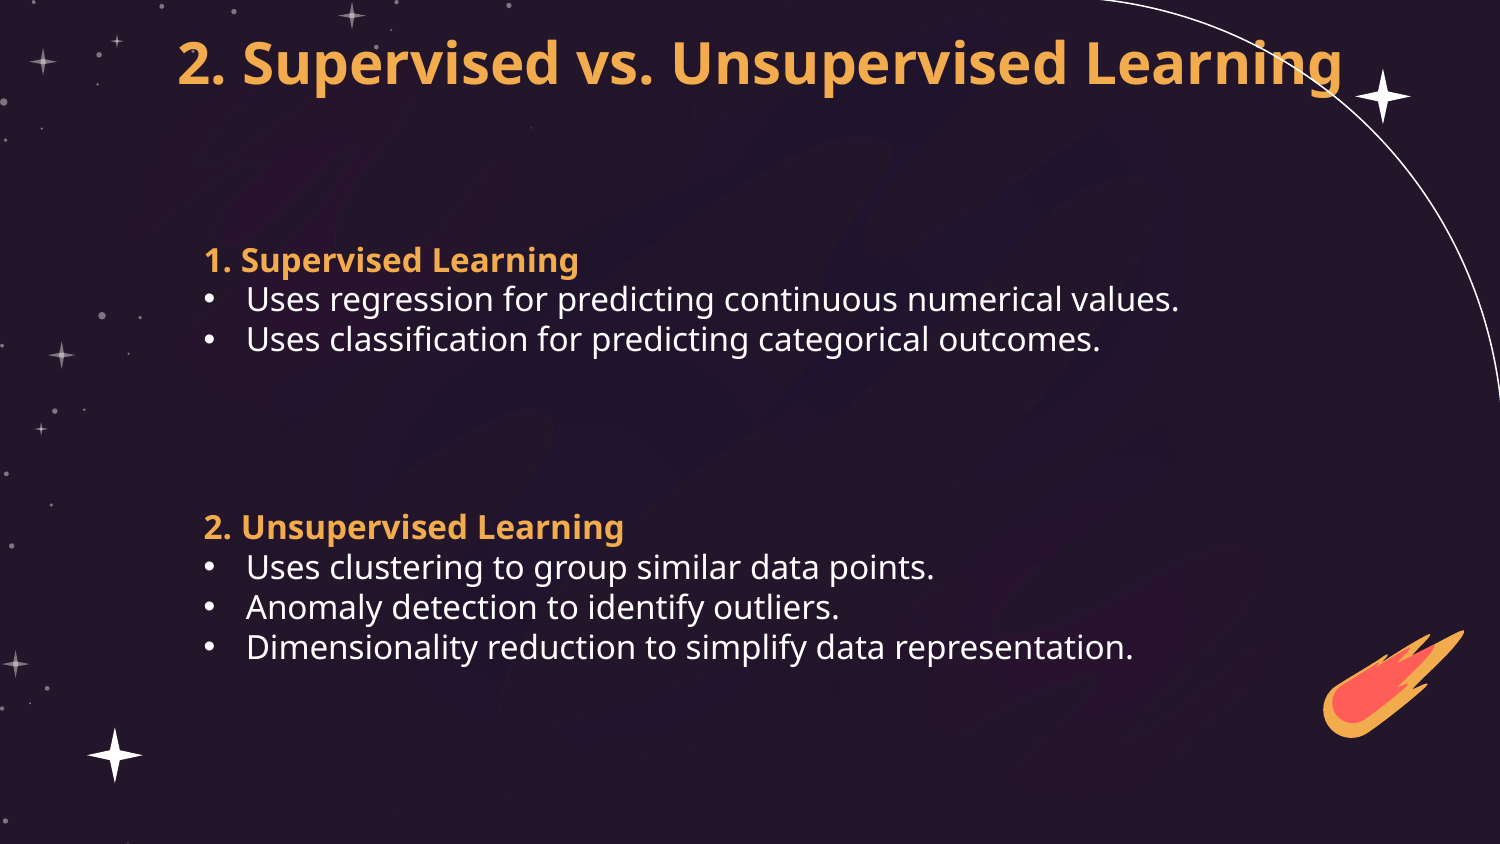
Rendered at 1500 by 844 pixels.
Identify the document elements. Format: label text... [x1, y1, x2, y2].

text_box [1319, 629, 1466, 739]
text_box [1051, 0, 1500, 449]
text_box 1. Supervised Learning Uses regression for predicting continuous numerical values. Uses classification for predicting categorical outcomes. [188, 103, 1312, 412]
title 2. Supervised vs. Unsupervised Learning [1172, 12, 1427, 110]
title 2. Supervised vs. Unsupervised Learning [95, 12, 1051, 110]
text_box 2. Unsupervised Learning Uses clustering to group similar data points. Anomaly detection to identify outliers. Dimensionality reduction to simplify data representation. [188, 412, 1312, 759]
